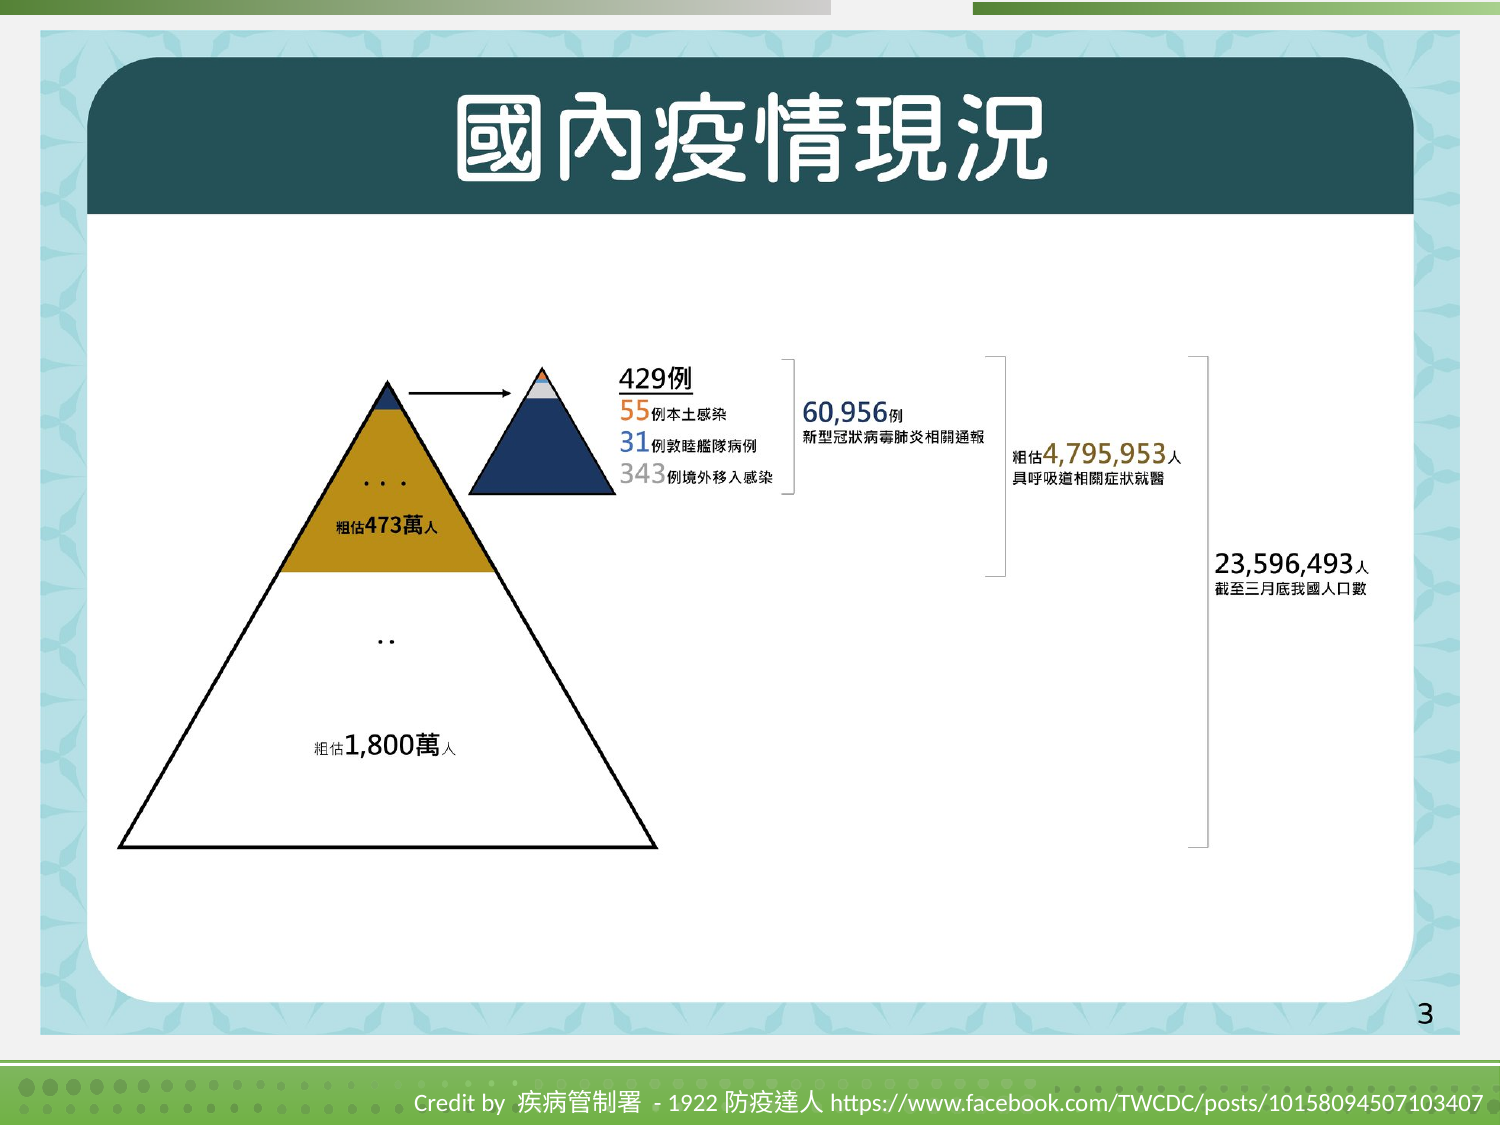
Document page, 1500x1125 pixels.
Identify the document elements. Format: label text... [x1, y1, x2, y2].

picture [40, 30, 1460, 1035]
text_box Credit by 疾病管制署 - 1922防疫達人https://www.facebook.com/TWCDC/posts/10158094507103407 [286, 1079, 1500, 1125]
